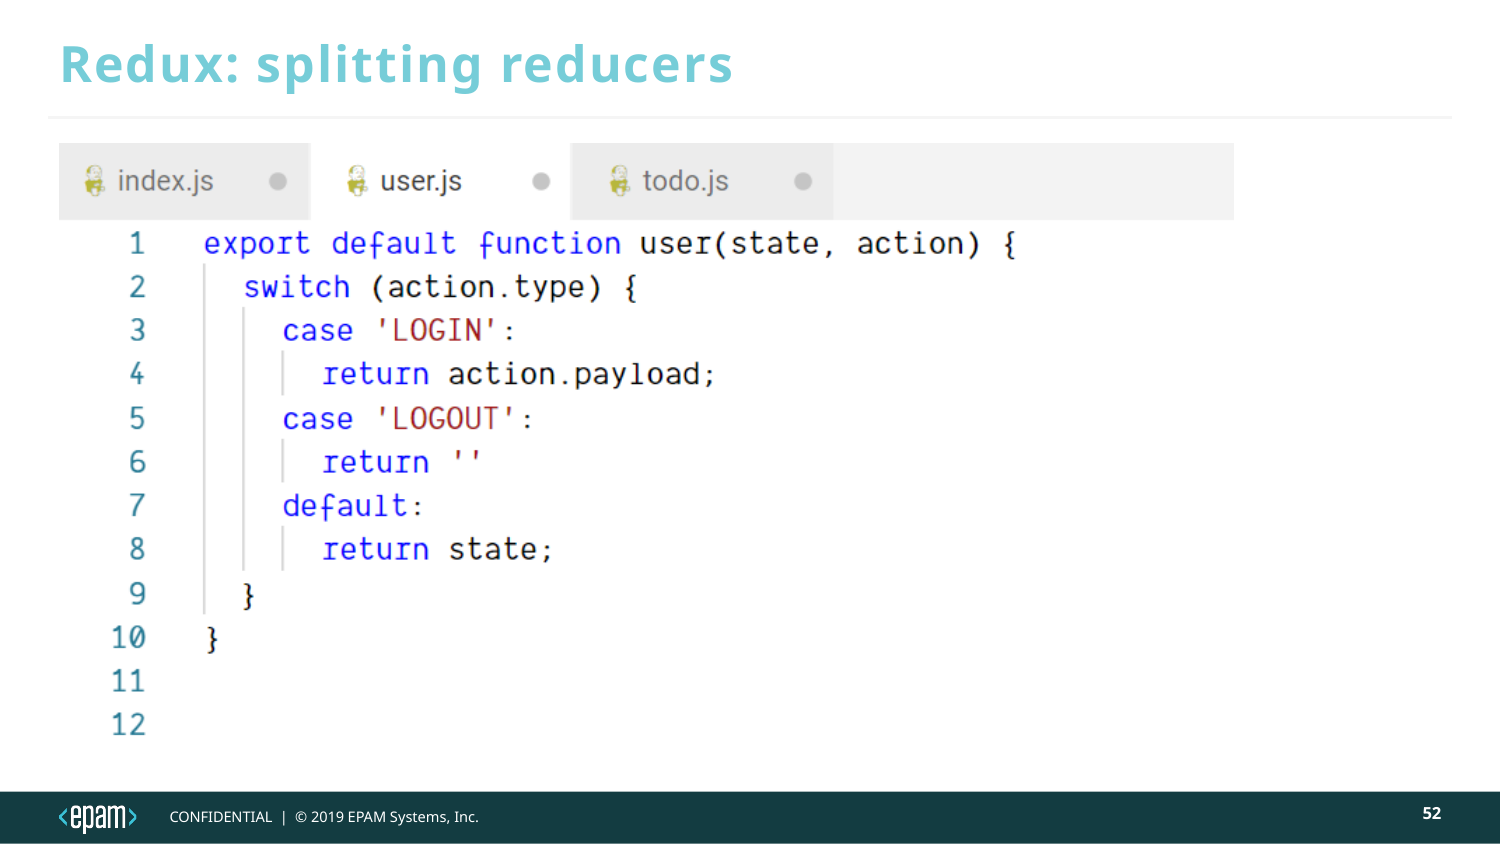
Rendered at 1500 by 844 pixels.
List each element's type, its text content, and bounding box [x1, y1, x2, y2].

slide_number 52 [1216, 791, 1442, 844]
title Redux: splitting reducers [59, 37, 1442, 87]
picture [59, 143, 1234, 752]
